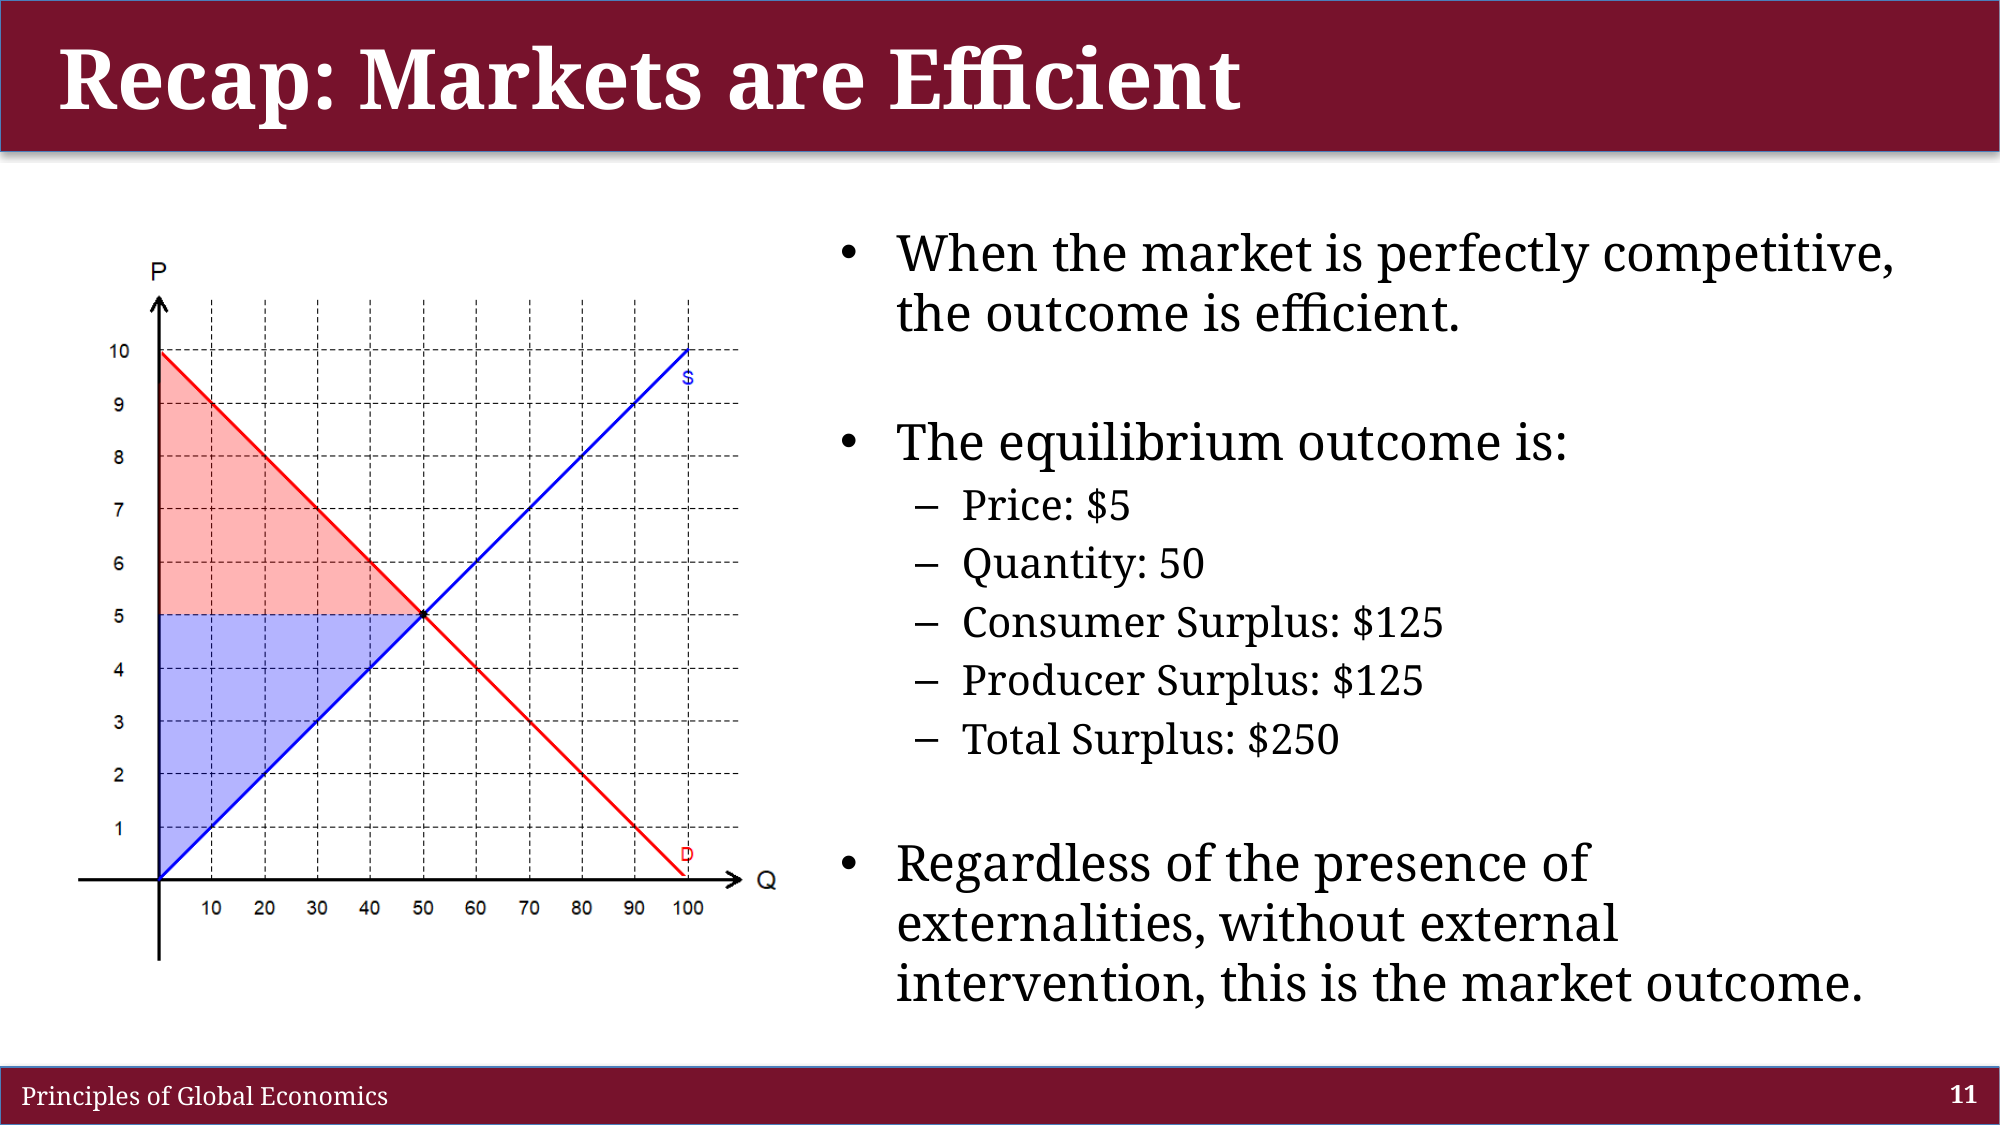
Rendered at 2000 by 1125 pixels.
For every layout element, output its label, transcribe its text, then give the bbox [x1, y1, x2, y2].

title Recap: Markets are Efficient [0, 0, 2000, 152]
picture [74, 213, 826, 964]
slide_number 11 [1649, 1066, 2000, 1125]
text_box [475, 1066, 1649, 1125]
list When the market is perfectly competitive, the outcome is efficient. The equilibrium outcome is: Price: $5 Quantity: 50 Consumer Surplus: $125 Producer Surplus: $125 Total Surplus: $250 Regardless of the presence of externalities, without external intervention, this is the market outcome. [825, 213, 1911, 1047]
footer Principles of Global Economics [0, 1066, 475, 1125]
